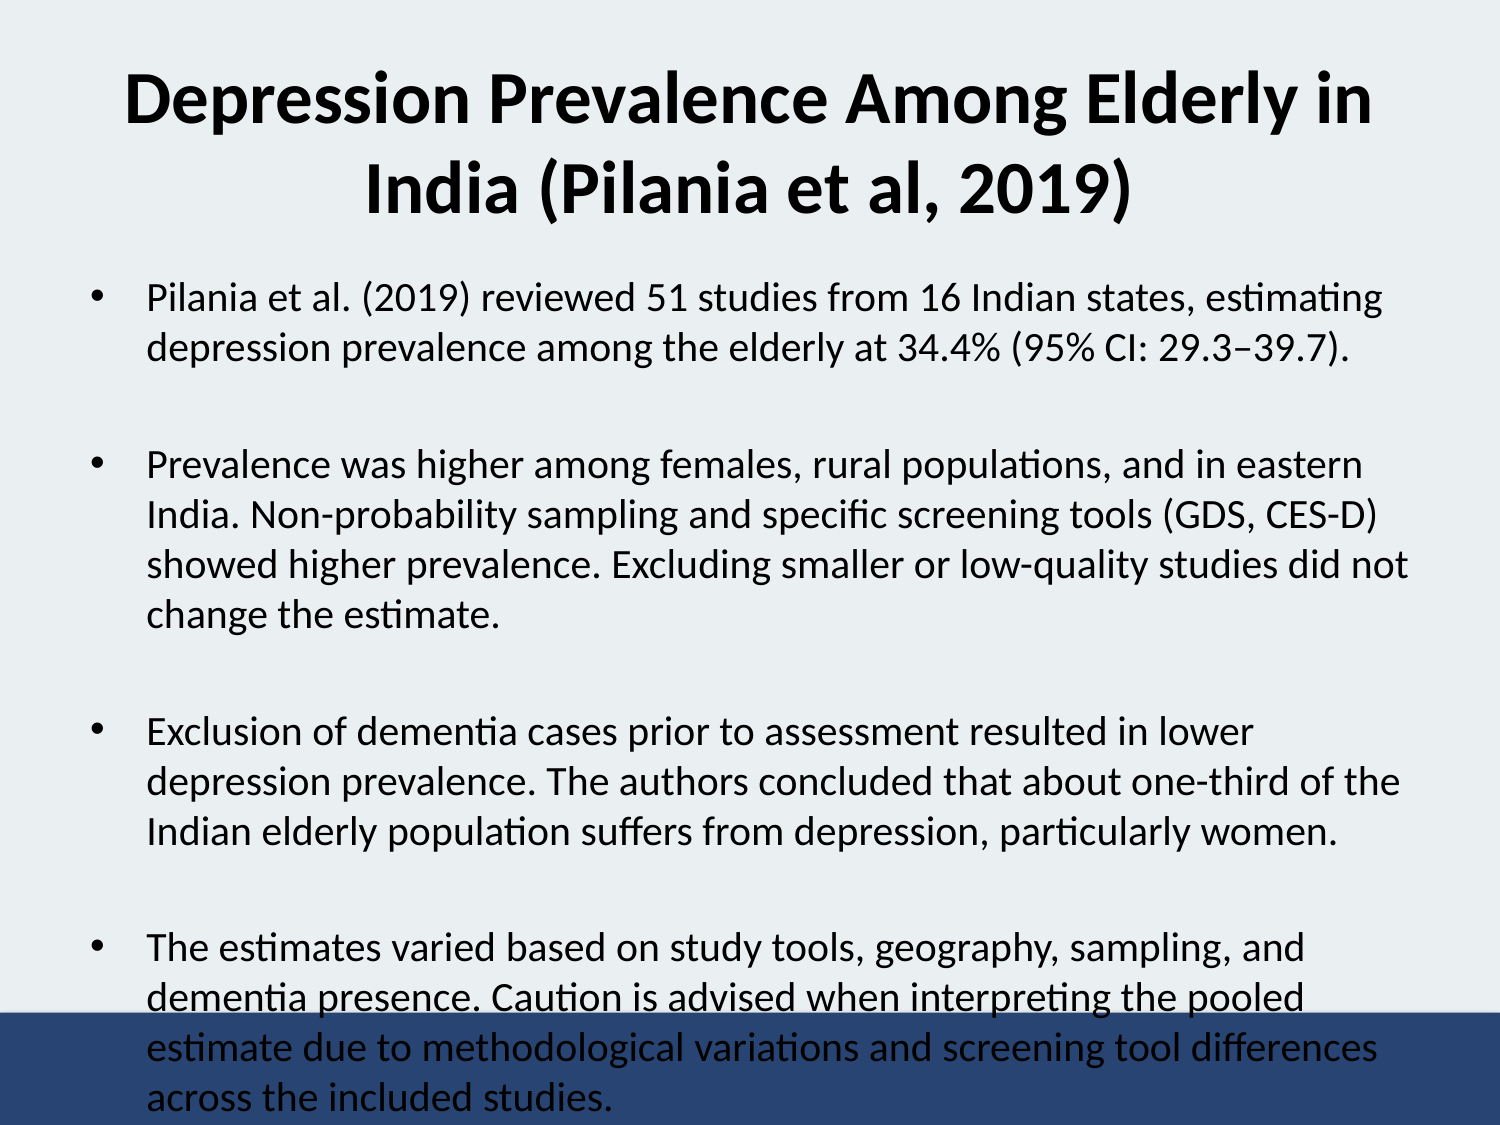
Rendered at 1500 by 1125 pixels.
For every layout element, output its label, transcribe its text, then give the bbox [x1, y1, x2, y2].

text_box [0, 0, 1500, 1011]
title Depression Prevalence Among Elderly in India (Pilania et al, 2019) [75, 45, 1425, 233]
list Pilania et al. (2019) reviewed 51 studies from 16 Indian states, estimating depression prevalence among the elderly at 34.4% (95% CI: 29.3–39.7). Prevalence was higher among females, rural populations, and in eastern India. Non-probability sampling and specific screening tools (GDS, CES-D) showed higher prevalence. Excluding smaller or low-quality studies did not change the estimate. Exclusion of dementia cases prior to assessment resulted in lower depression prevalence. The authors concluded that about one-third of the Indian elderly population suffers from depression, particularly women. The estimates varied based on study tools, geography, sampling, and dementia presence. Caution is advised when interpreting the pooled estimate due to methodological variations and screening tool differences across the included studies. [75, 262, 1425, 1005]
text_box [0, 1012, 1500, 1125]
